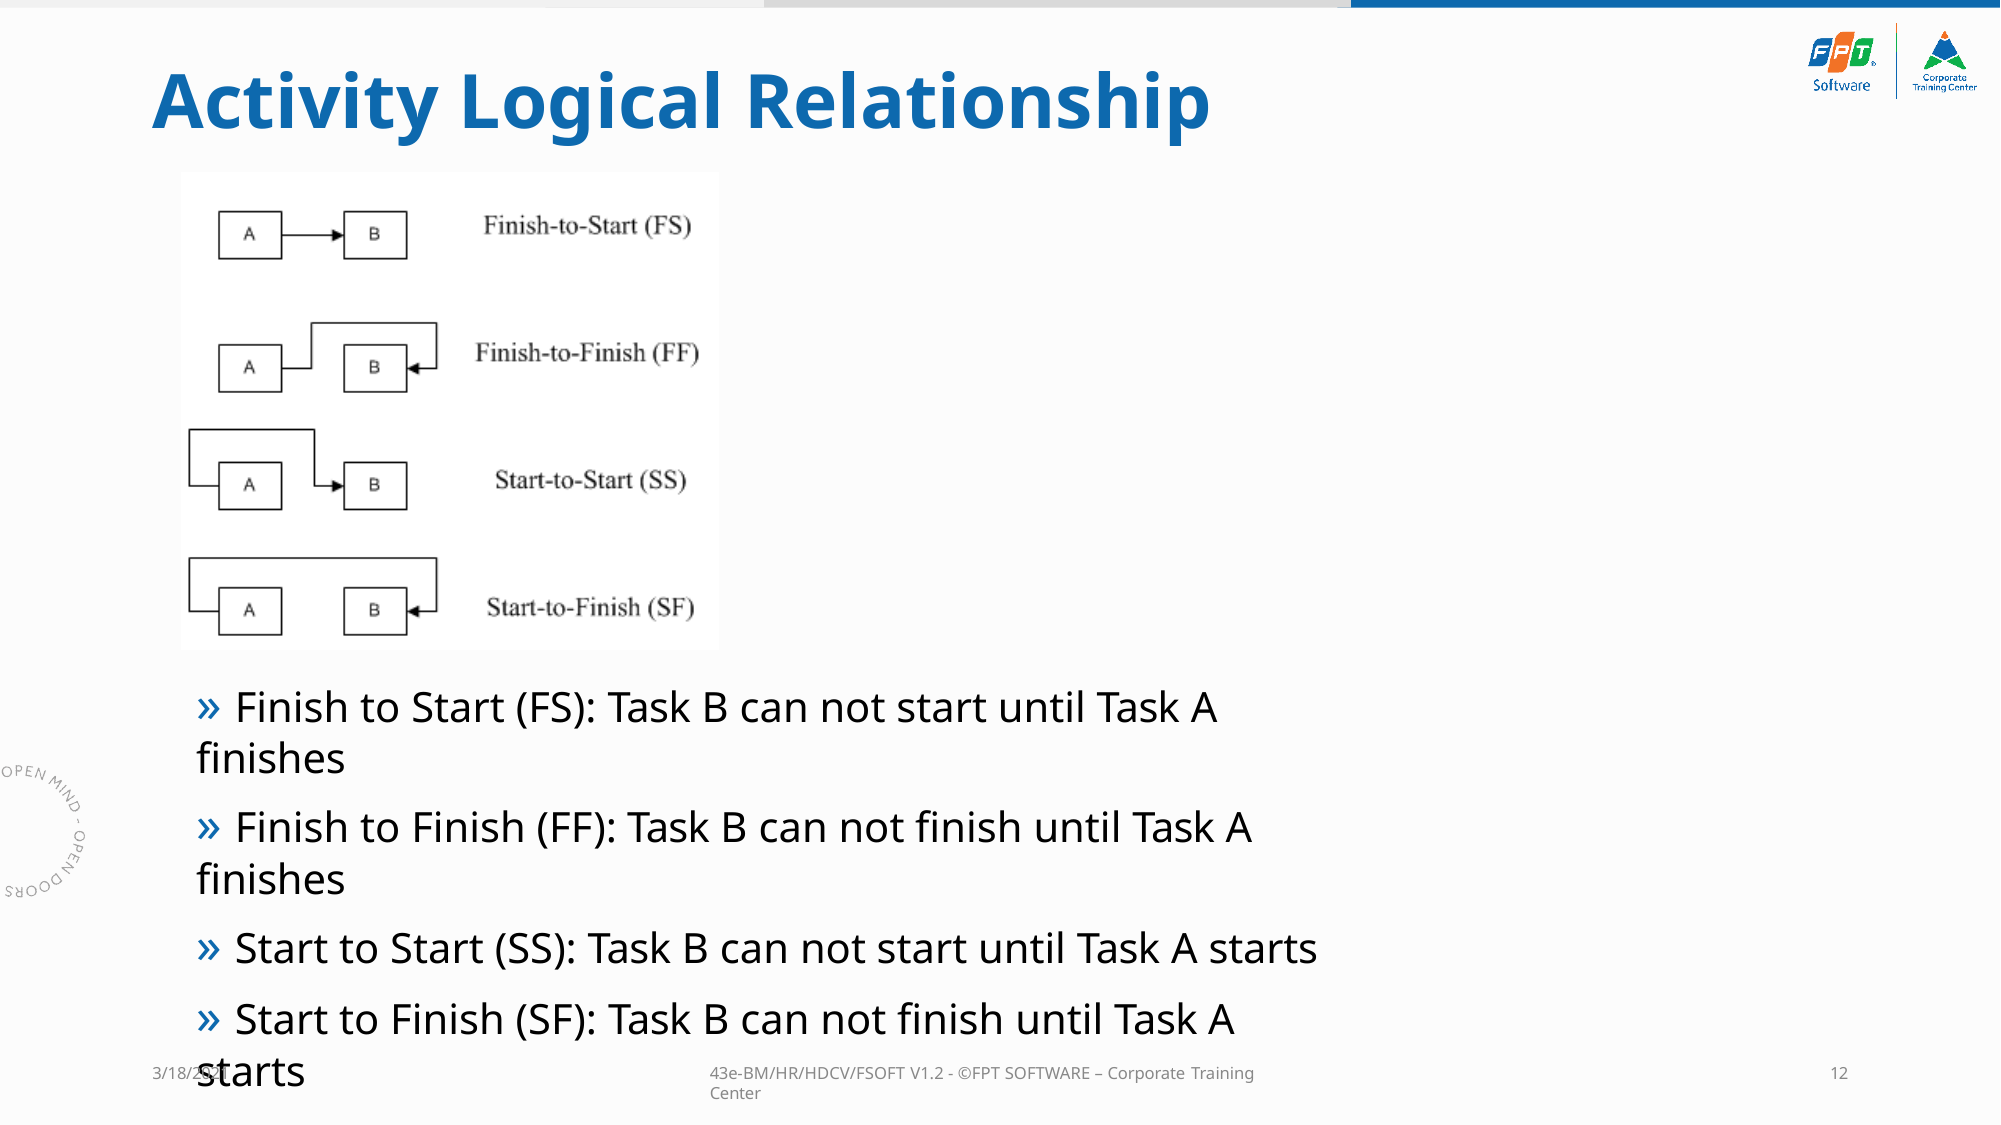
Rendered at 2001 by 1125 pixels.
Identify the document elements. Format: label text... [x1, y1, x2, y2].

picture [181, 172, 720, 650]
picture [1808, 23, 1977, 99]
footer 43e-BM/HR/HDCV/FSOFT V1.2 - ©FPT SOFTWARE – Corporate Training Center [707, 1059, 1294, 1125]
title Activity Logical Relationship [150, 51, 1789, 242]
picture [0, 740, 110, 917]
text_box » Finish to Start (FS): Task B can not start until Task A finishes » Finish to Finish (FF): Task B can not finish until Task A finishes » Start to Start (SS): Task B can not start until Task A starts » Start to Finish (SF): Task B can not finish until Task A starts [194, 658, 1346, 1095]
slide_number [150, 1059, 231, 1125]
slide_number 12 [1823, 1059, 1857, 1125]
